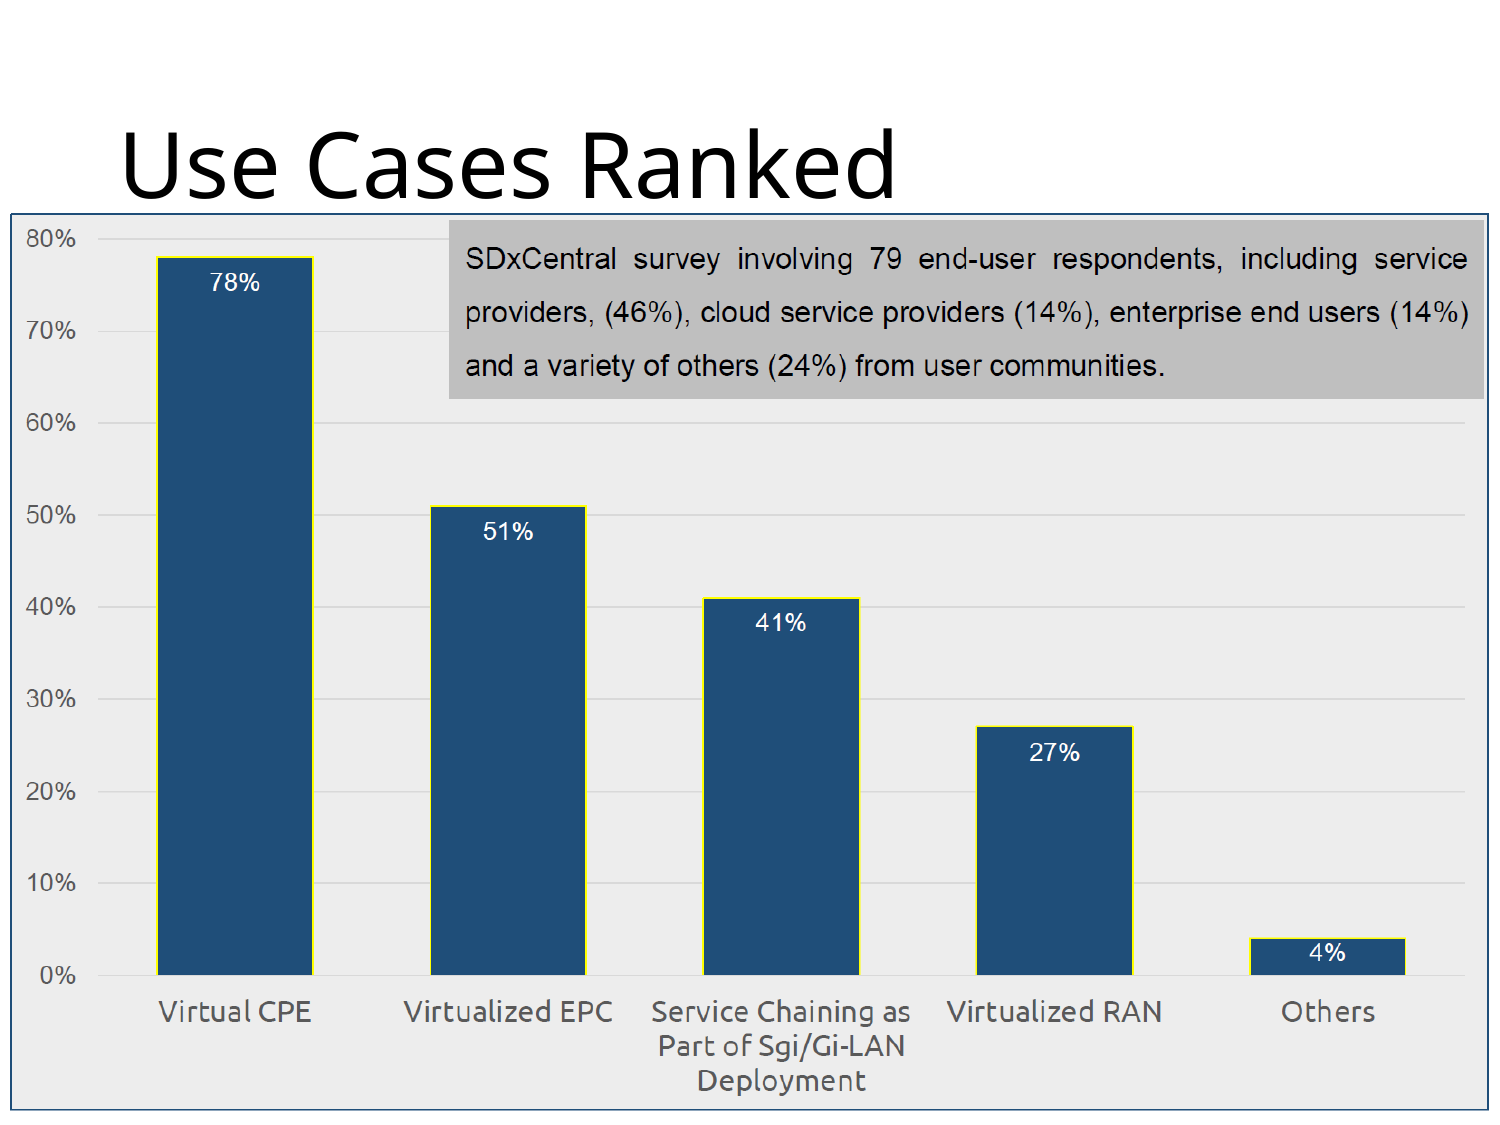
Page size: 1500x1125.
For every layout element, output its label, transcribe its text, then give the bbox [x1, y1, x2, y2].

title Use Cases Ranked [103, 59, 1397, 206]
picture [0, 206, 1500, 1119]
